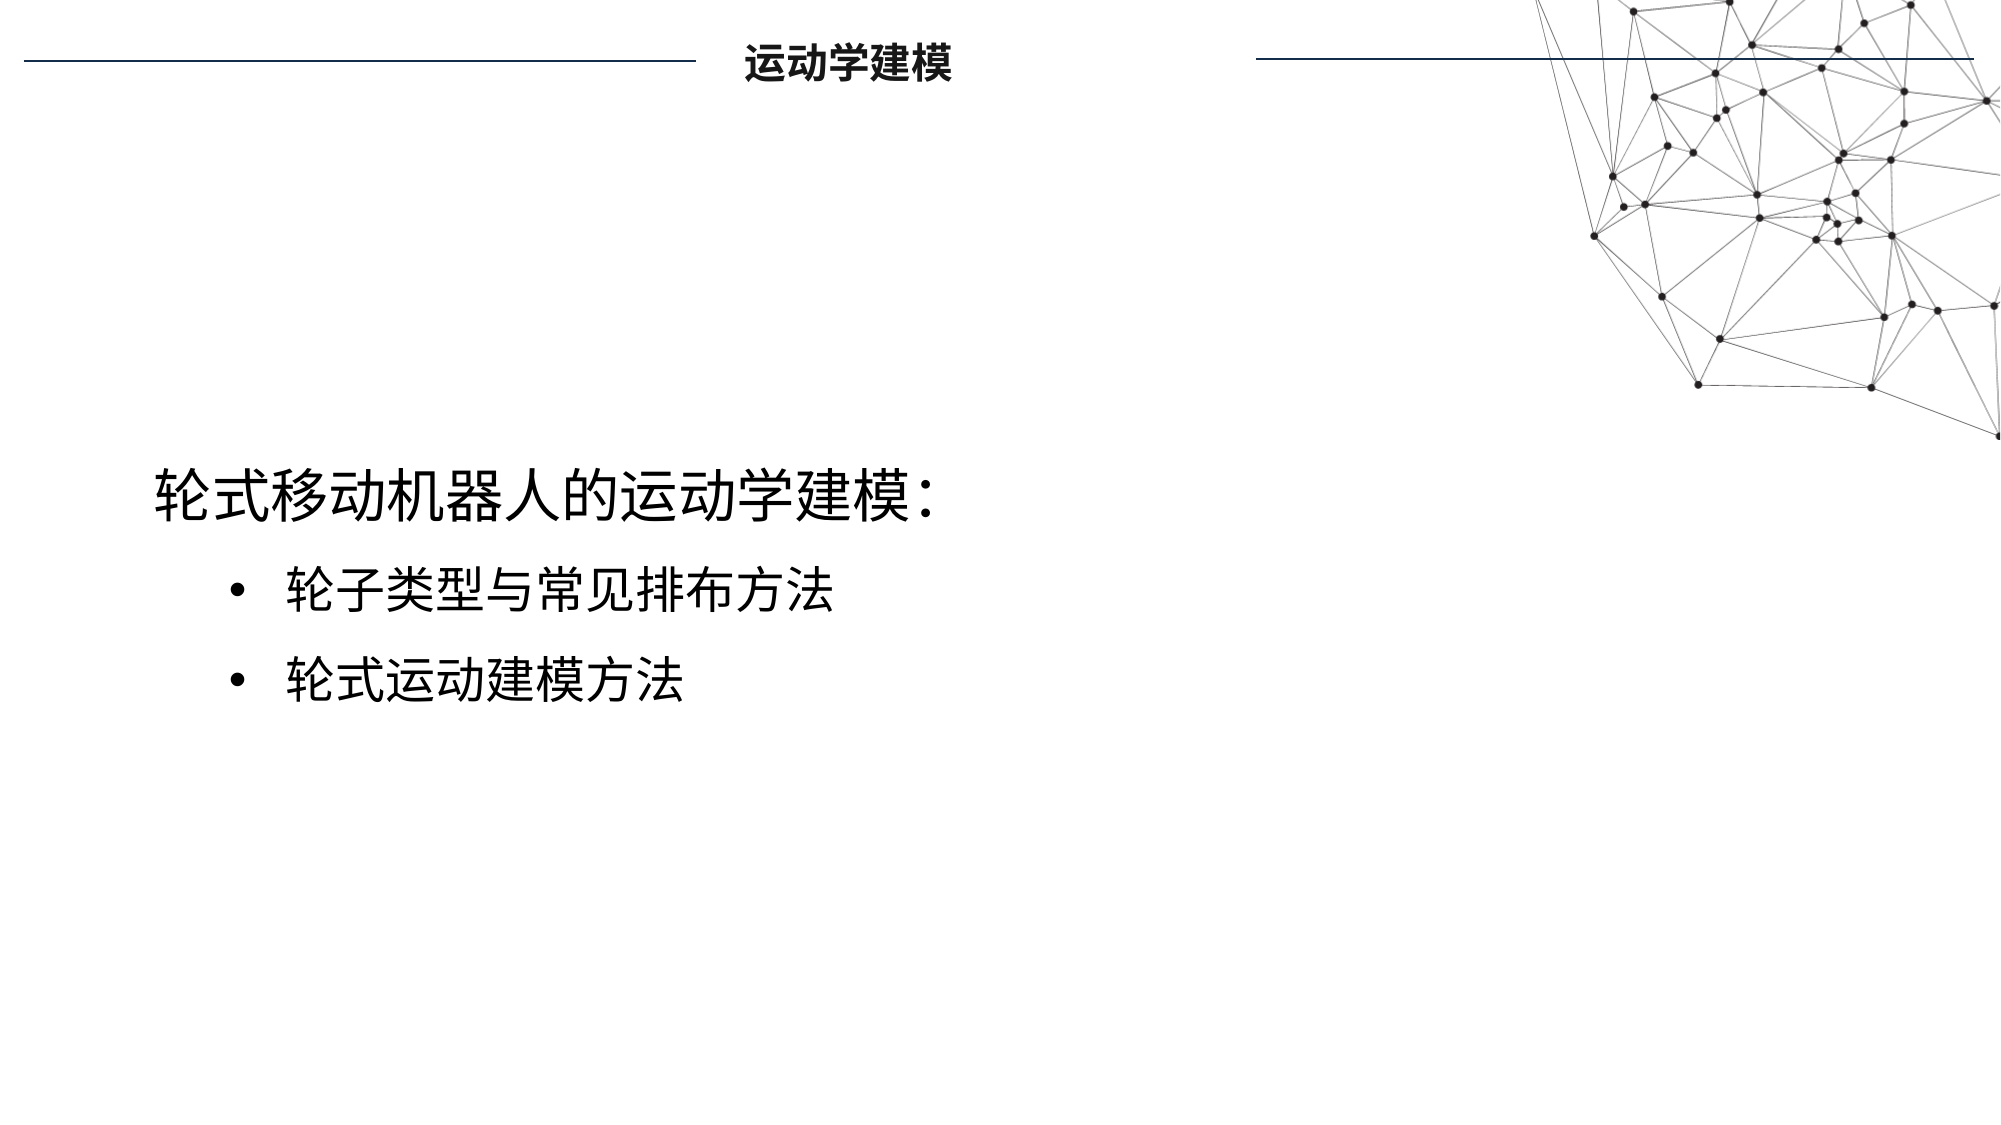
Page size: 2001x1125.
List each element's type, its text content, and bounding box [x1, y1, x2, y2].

picture [1528, 0, 2001, 440]
text_box 轮式移动机器人的运动学建模： 轮子类型与常见排布方法 轮式运动建模方法 [139, 416, 1564, 717]
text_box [23, 36, 1974, 88]
